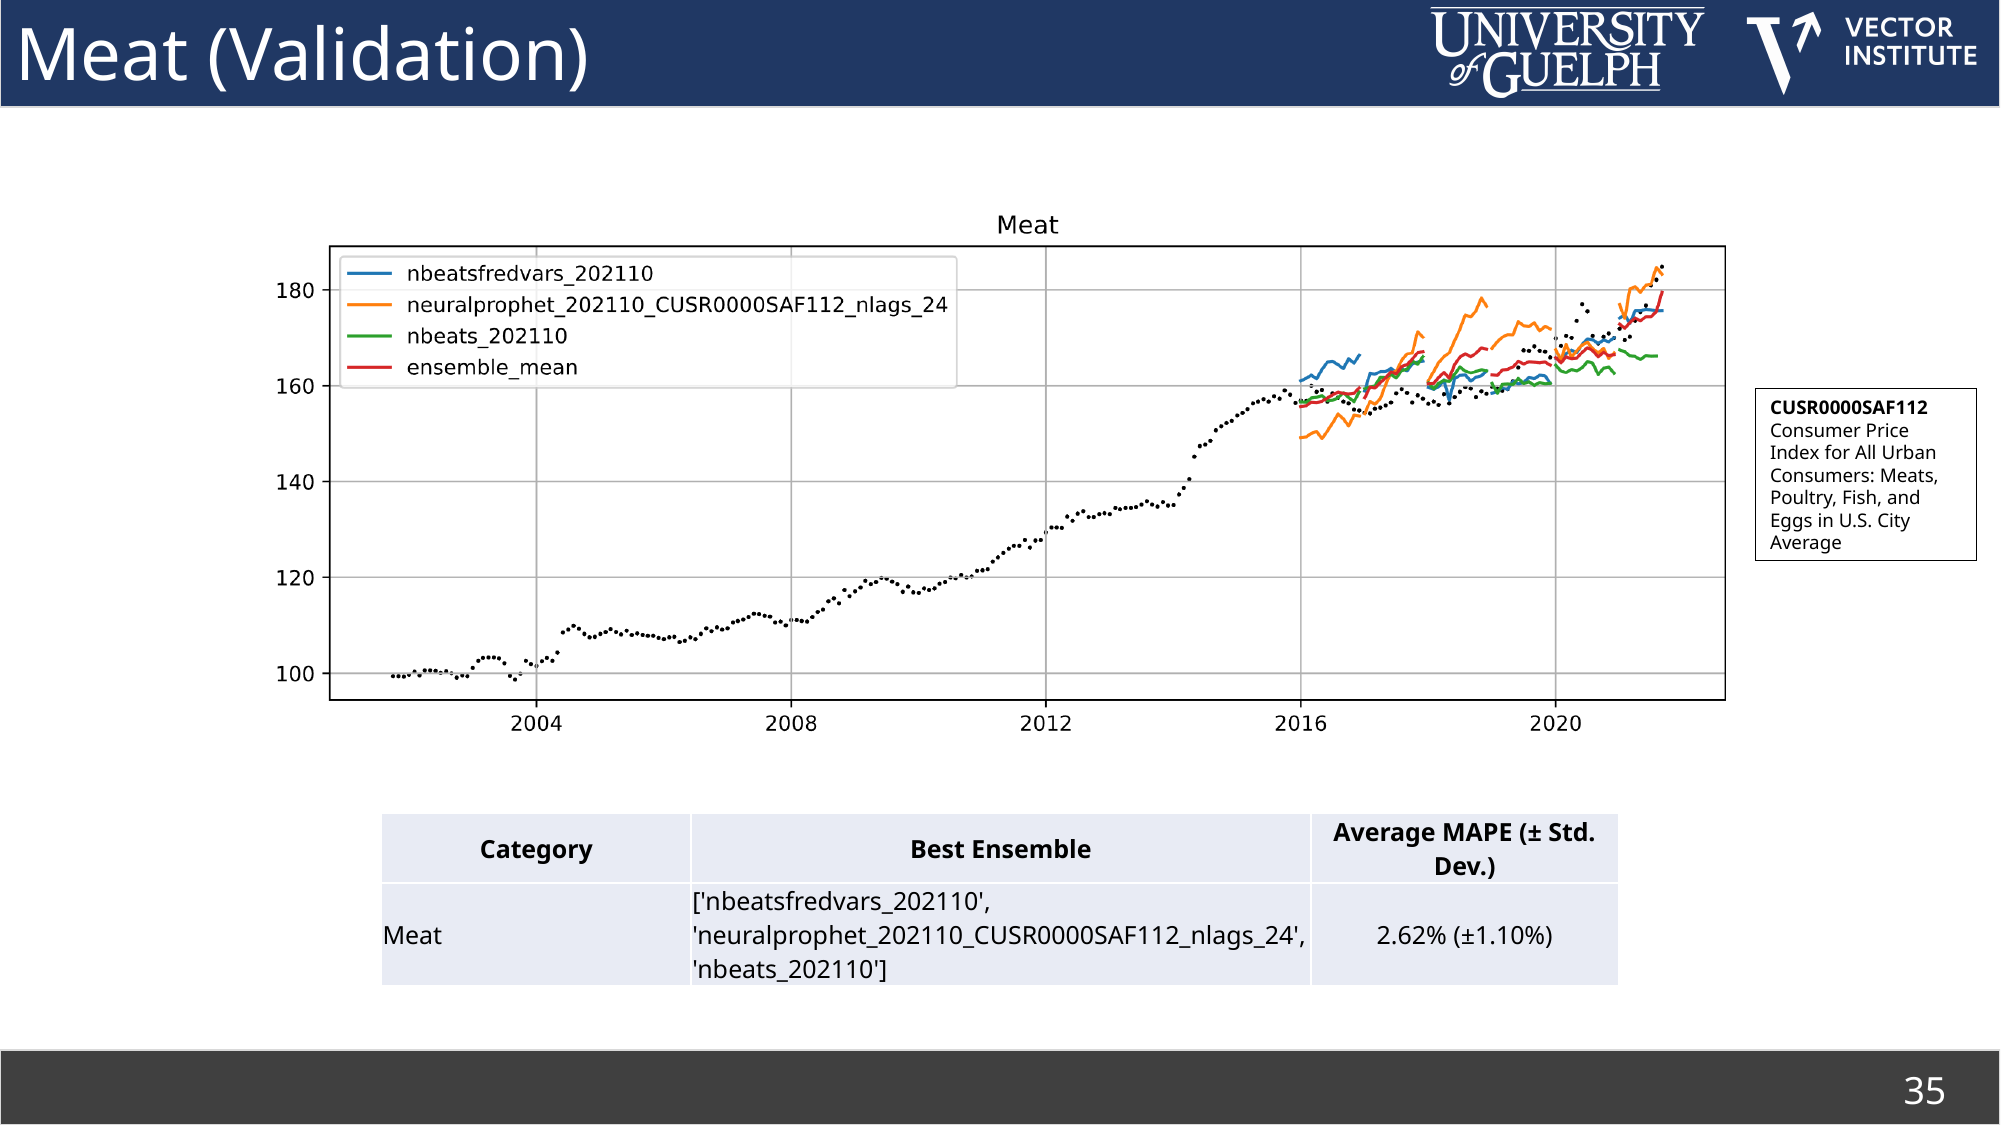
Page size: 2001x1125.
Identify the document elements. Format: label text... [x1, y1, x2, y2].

table_cell 2.62% (±1.10%) [1312, 884, 1618, 985]
table_cell Meat [382, 884, 690, 985]
picture [260, 199, 1740, 750]
title Meat (Validation) [0, 0, 2000, 103]
slide_number 35 [1511, 1059, 1962, 1120]
table_header Category [382, 814, 690, 882]
text_box CUSR0000SAF112 Consumer Price Index for All Urban Consumers: Meats, Poultry, Fish, and Eggs in U.S. City Average [1755, 388, 1977, 561]
table_cell ['nbeatsfredvars_202110', 'neuralprophet_202110_CUSR0000SAF112_nlags_24', 'nbeats_202110'] [692, 884, 1310, 985]
table_header Average MAPE (± Std. Dev.) [1312, 814, 1618, 882]
table_header Best Ensemble [692, 814, 1310, 882]
